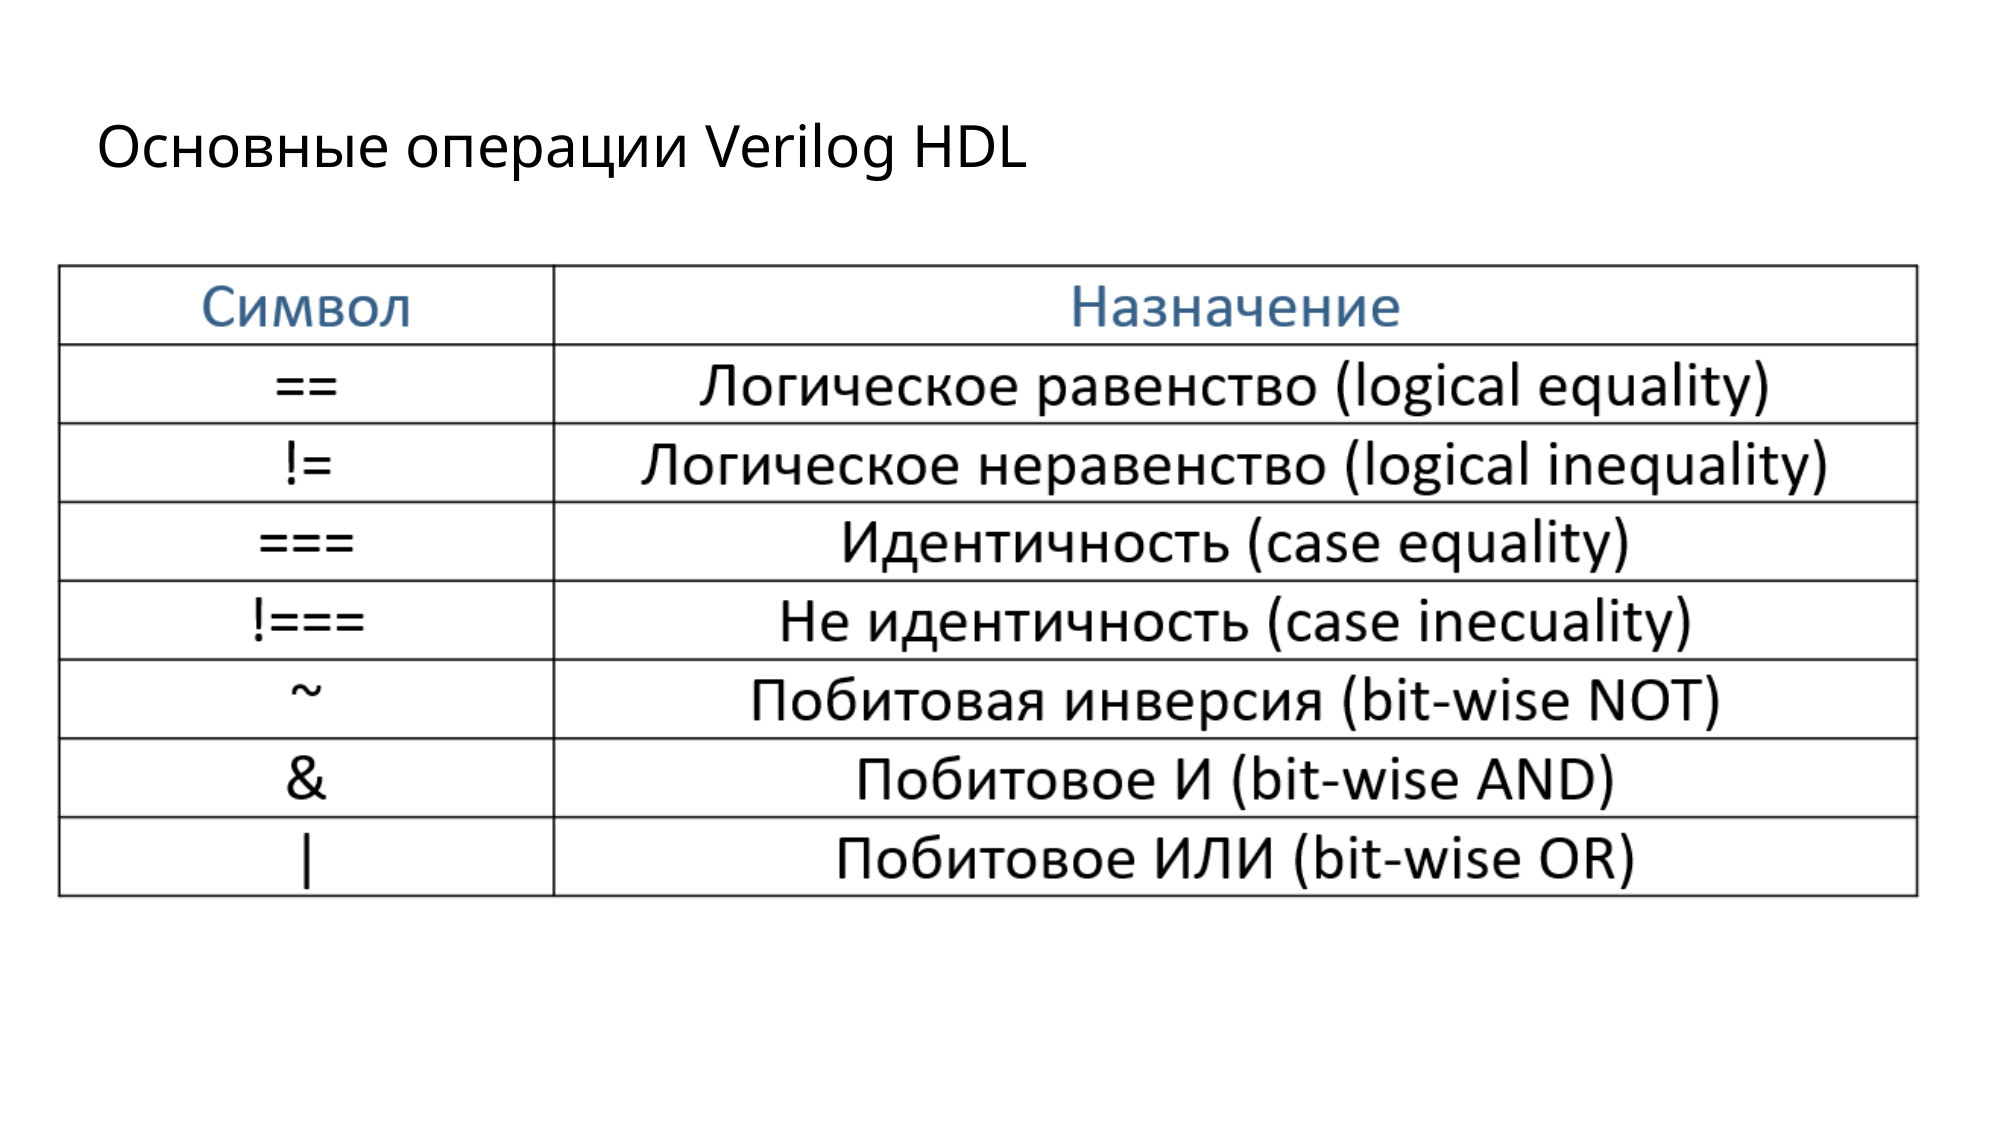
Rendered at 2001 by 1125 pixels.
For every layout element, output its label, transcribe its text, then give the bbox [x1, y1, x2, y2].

picture [0, 193, 2000, 932]
list Основные операции Verilog HDL [96, 122, 1755, 176]
